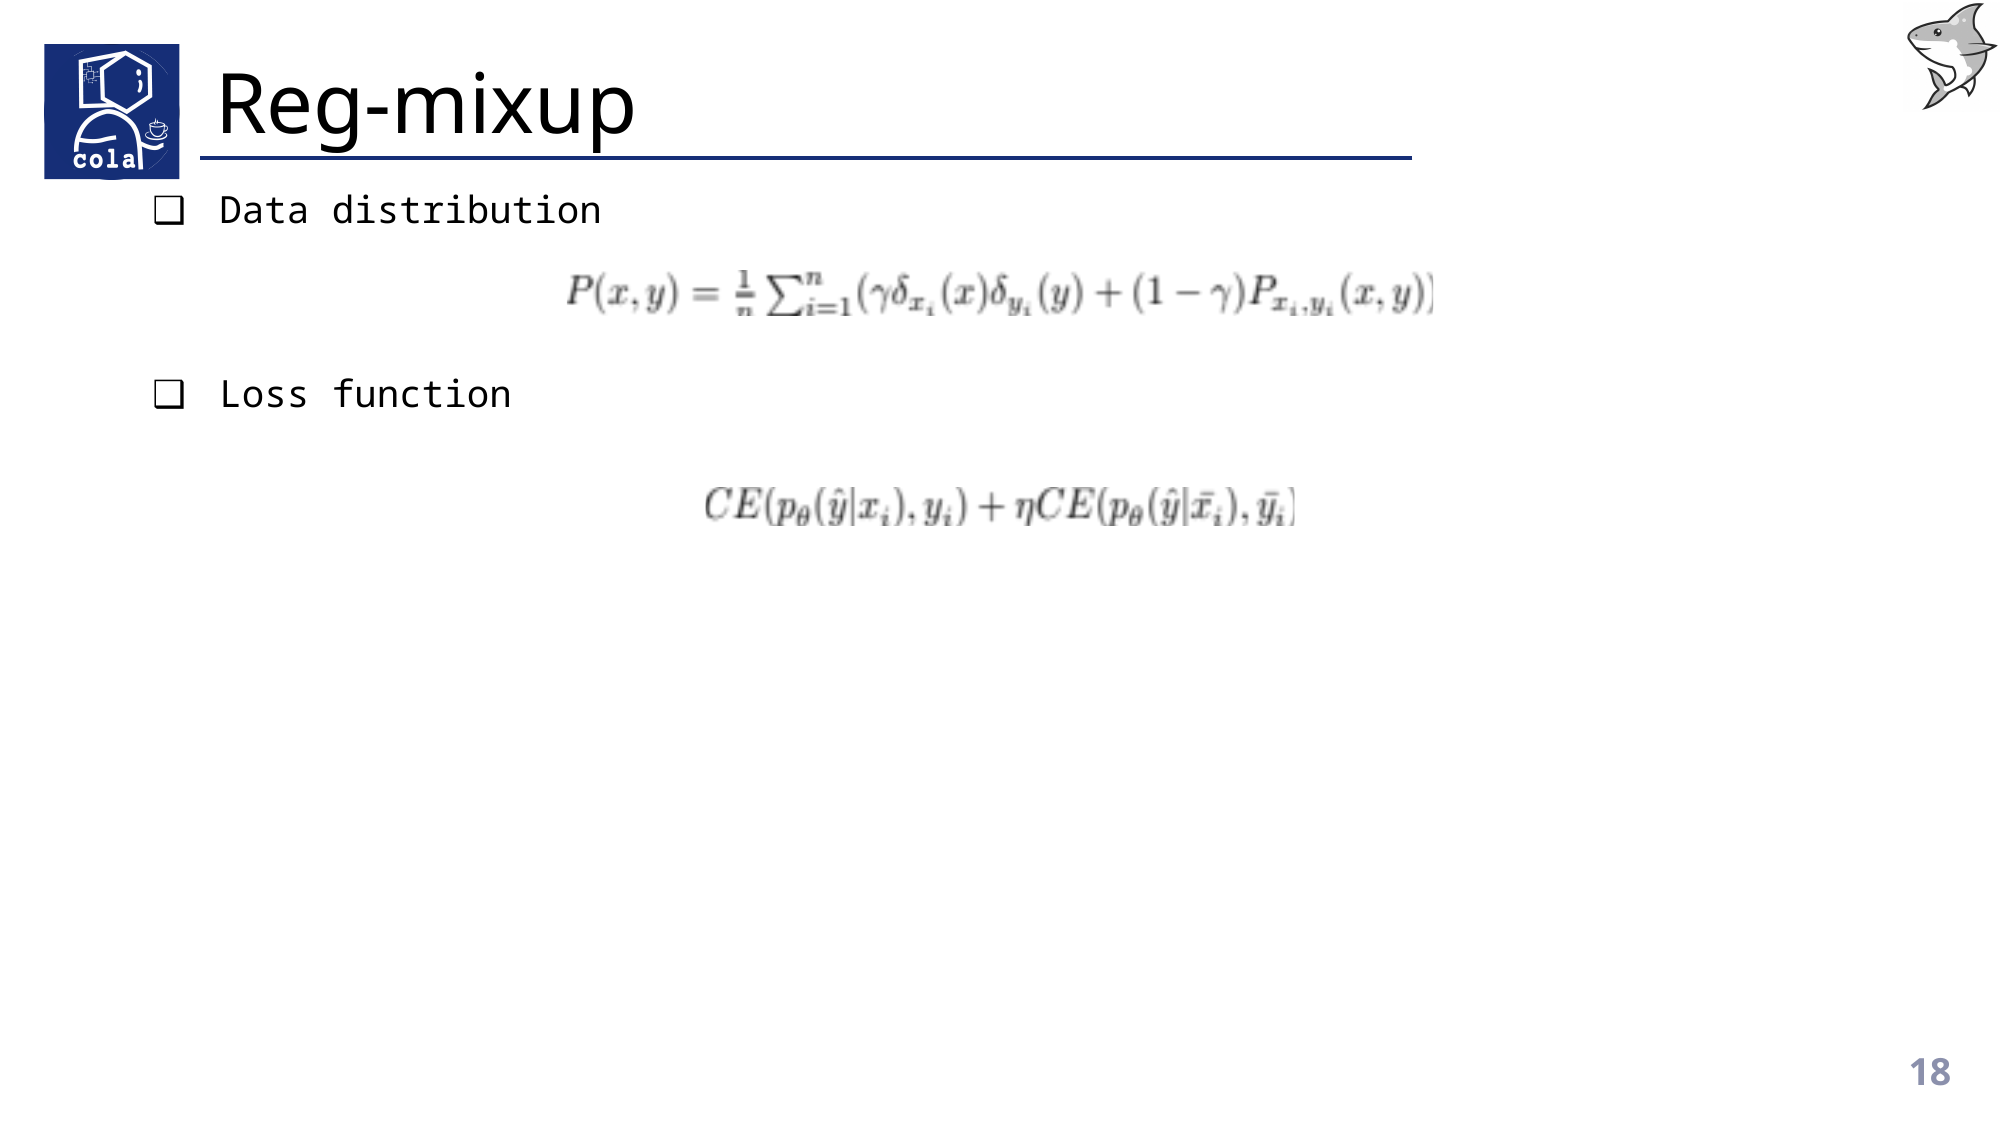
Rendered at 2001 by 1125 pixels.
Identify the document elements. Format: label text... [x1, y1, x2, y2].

picture [705, 487, 1295, 526]
picture [566, 270, 1434, 316]
list Data distribution Loss function [137, 184, 1863, 1011]
picture [1903, 2, 2000, 112]
picture [44, 44, 180, 180]
slide_number 18 [1516, 1043, 1967, 1104]
title Reg-mixup [200, 53, 1413, 159]
